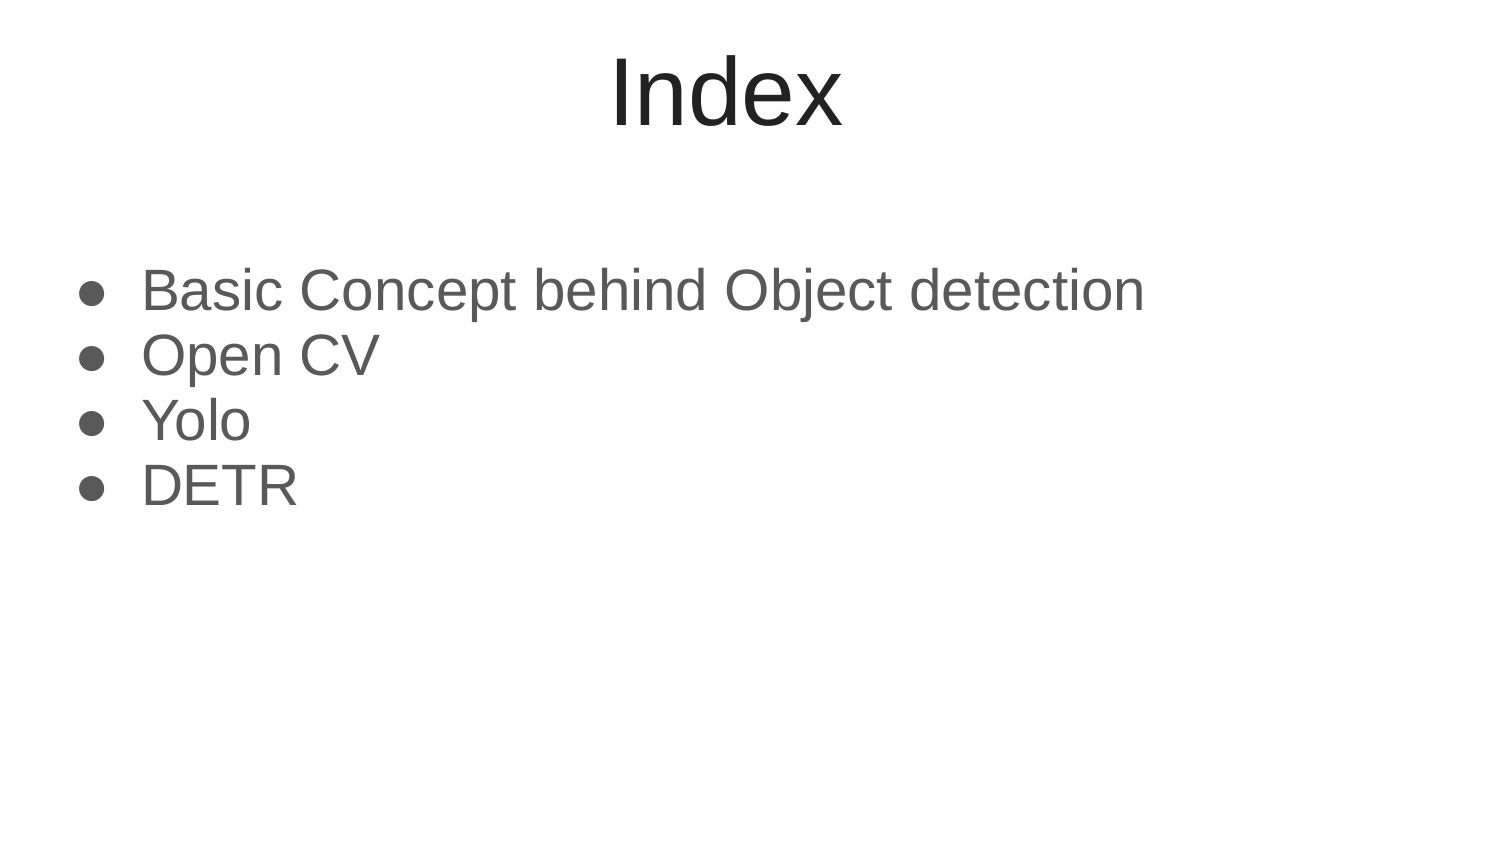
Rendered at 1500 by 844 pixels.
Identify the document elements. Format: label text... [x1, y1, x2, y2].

title Index [27, 22, 1425, 162]
subtitle Basic Concept behind Object detection Open CV Yolo DETR [51, 242, 1449, 791]
